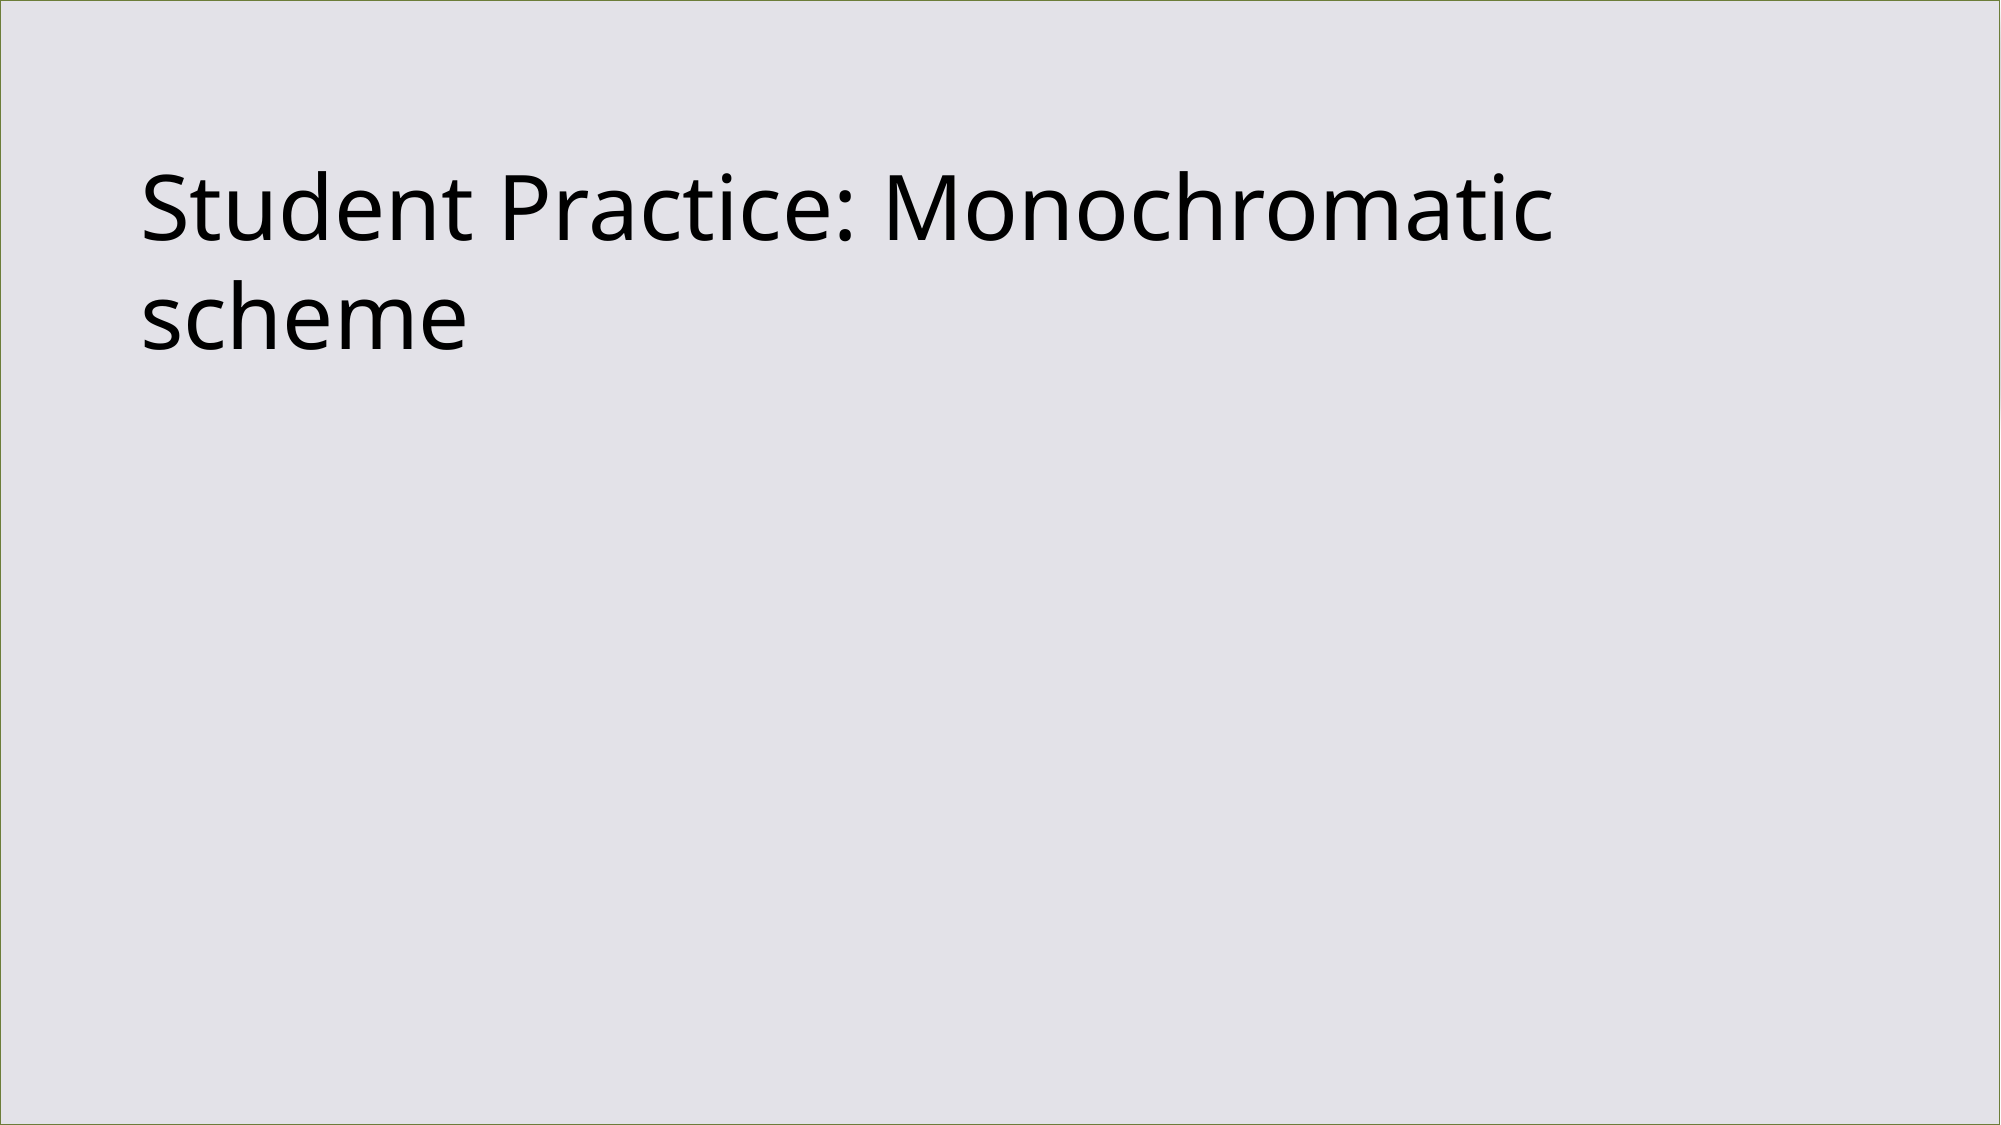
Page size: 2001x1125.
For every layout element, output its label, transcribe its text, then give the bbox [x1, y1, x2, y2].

title Student Practice: Monochromatic scheme [124, 140, 1828, 376]
text_box [0, 0, 2000, 1125]
